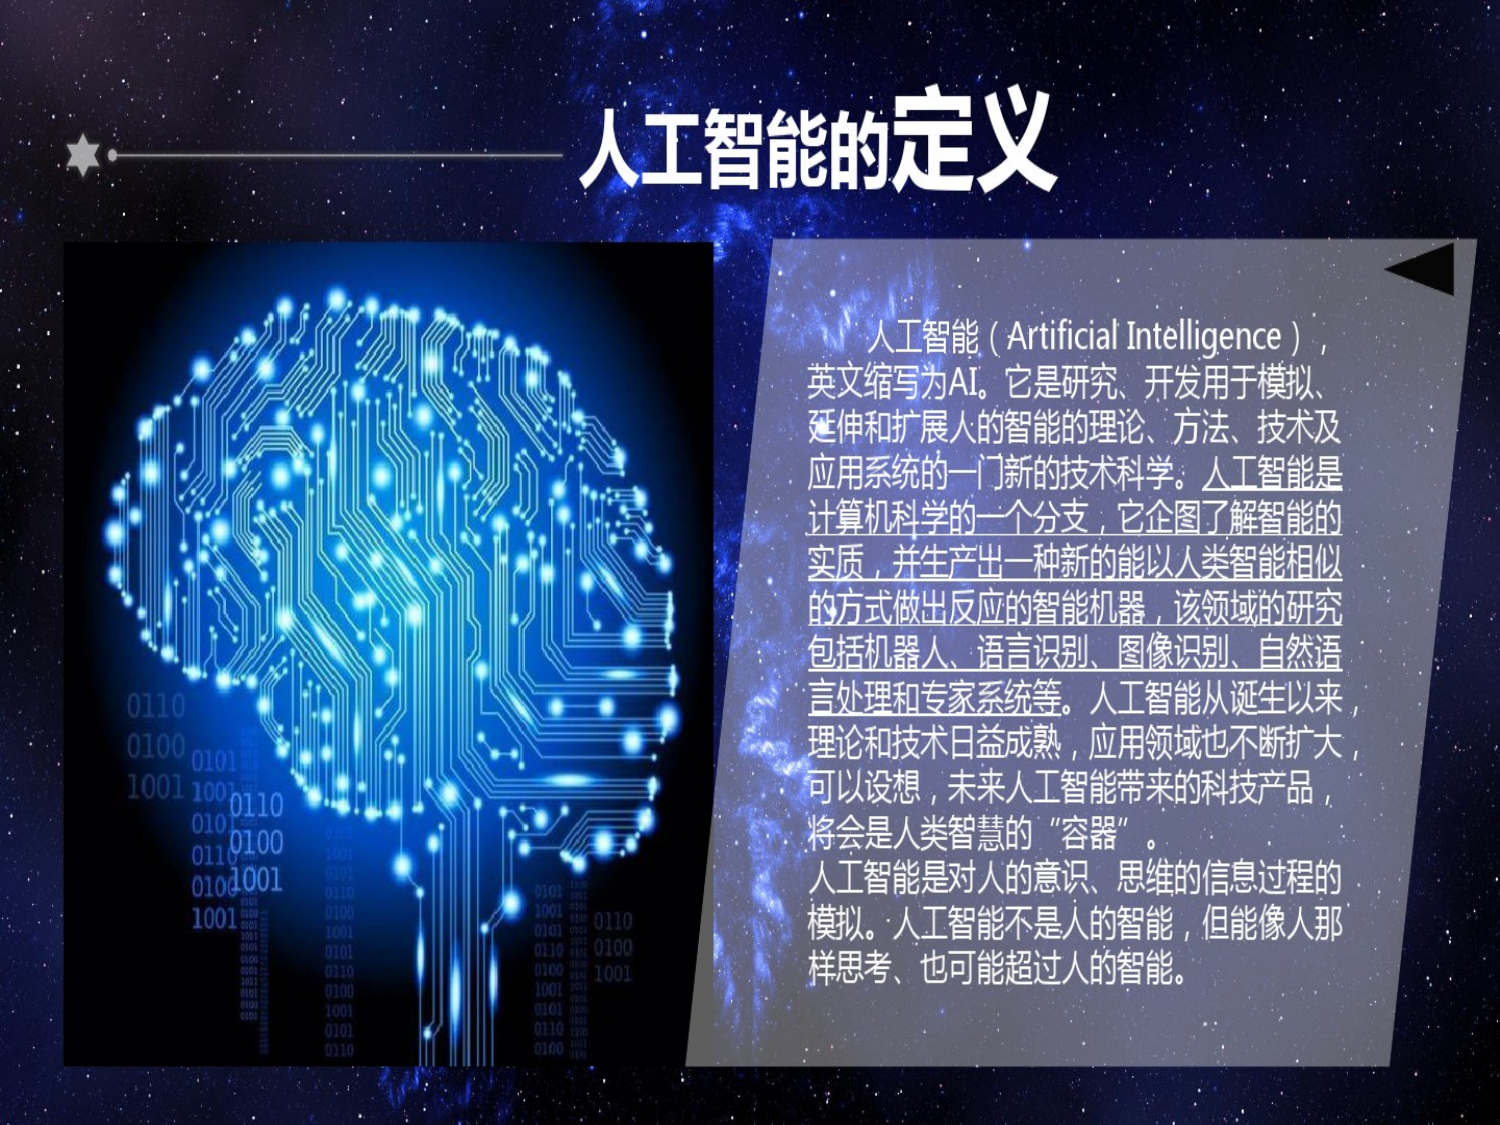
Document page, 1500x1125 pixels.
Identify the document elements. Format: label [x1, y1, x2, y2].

list [0, 0, 1500, 1125]
